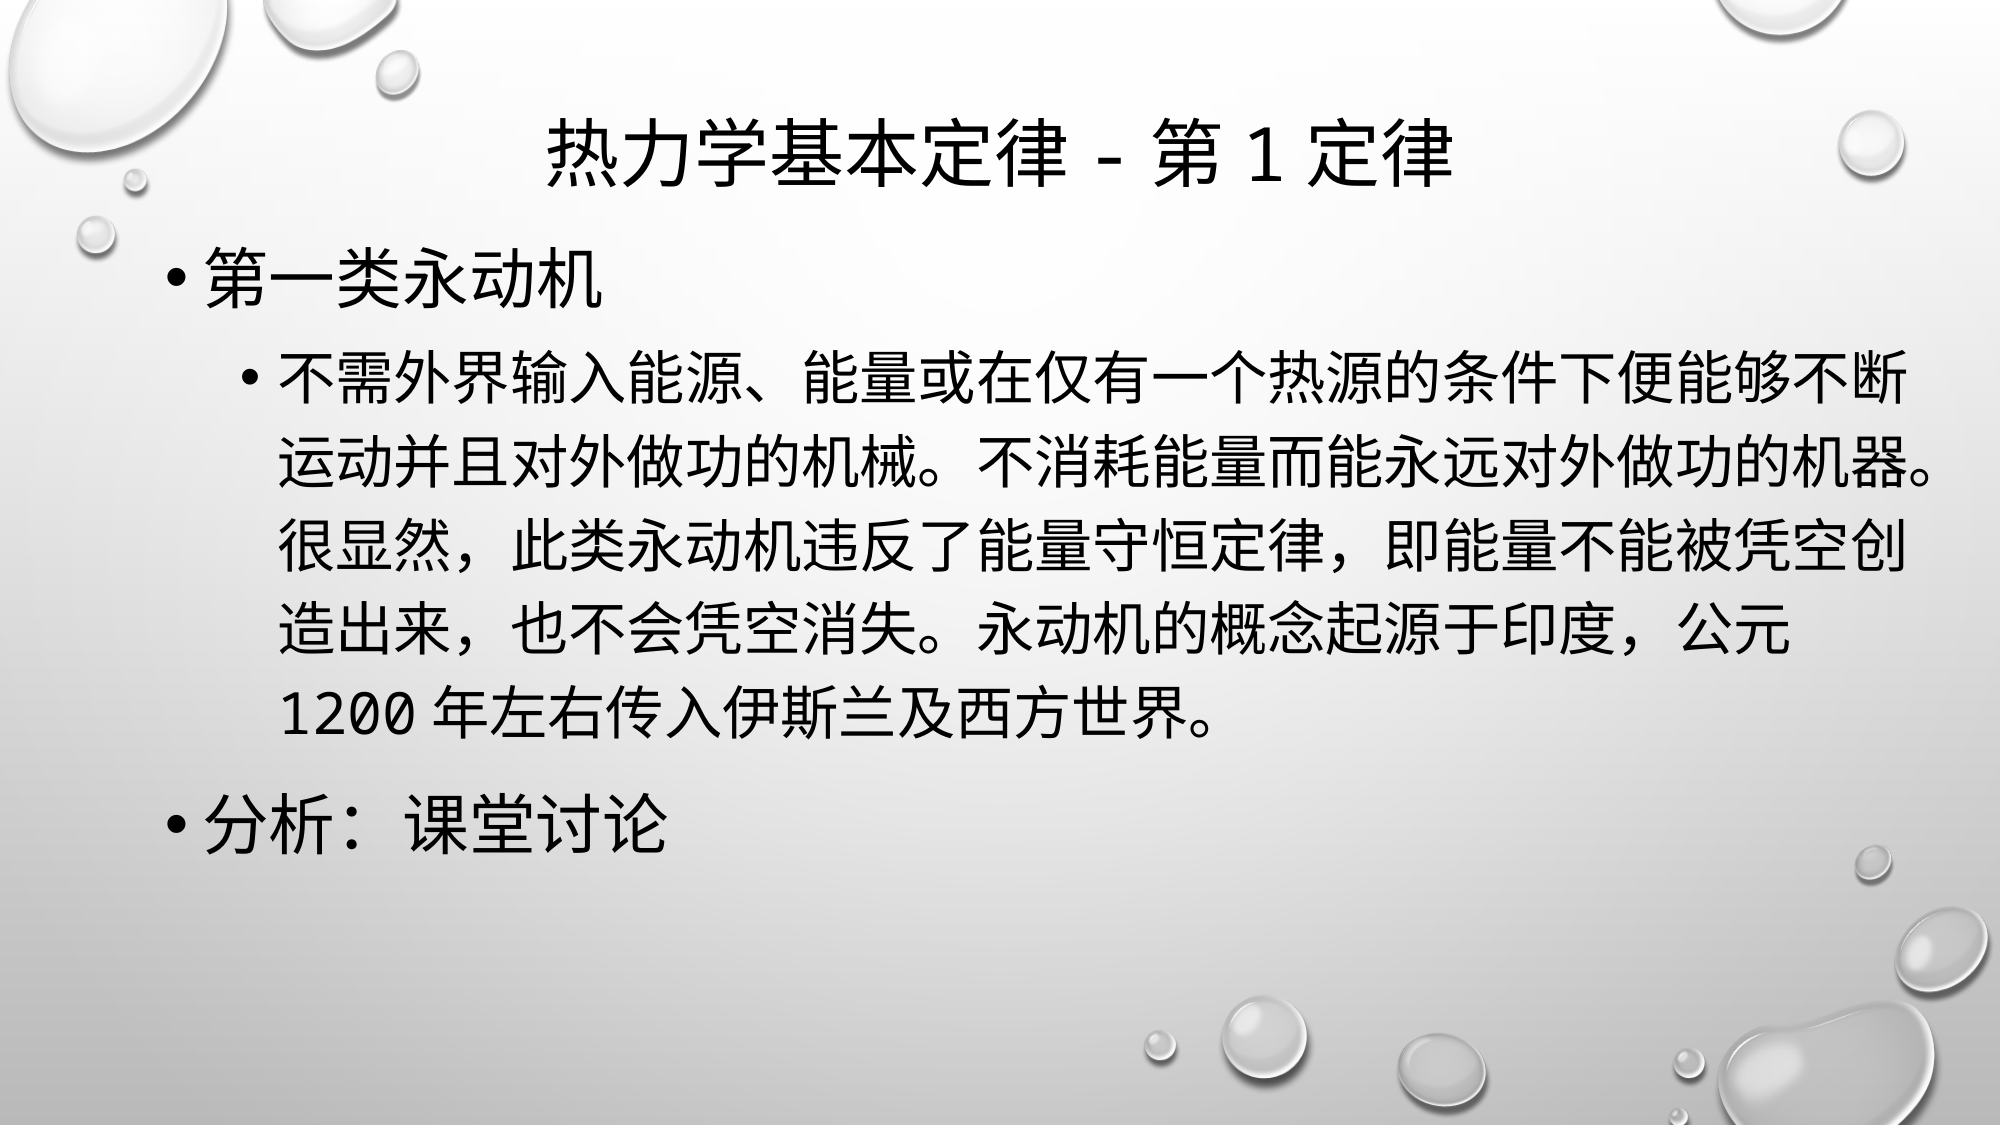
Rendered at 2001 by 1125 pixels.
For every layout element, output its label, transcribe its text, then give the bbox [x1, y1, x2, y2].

list 第一类永动机 不需外界输入能源、能量或在仅有一个热源的条件下便能够不断运动并且对外做功的机械。不消耗能量而能永远对外做功的机器。很显然，此类永动机违反了能量守恒定律，即能量不能被凭空创造出来，也不会凭空消失。永动机的概念起源于印度，公元1200年左右传入伊斯兰及西方世界。 分析：课堂讨论 [149, 213, 1925, 1045]
picture [0, 0, 2000, 1125]
title 热力学基本定律-第1定律 [149, 101, 1851, 213]
